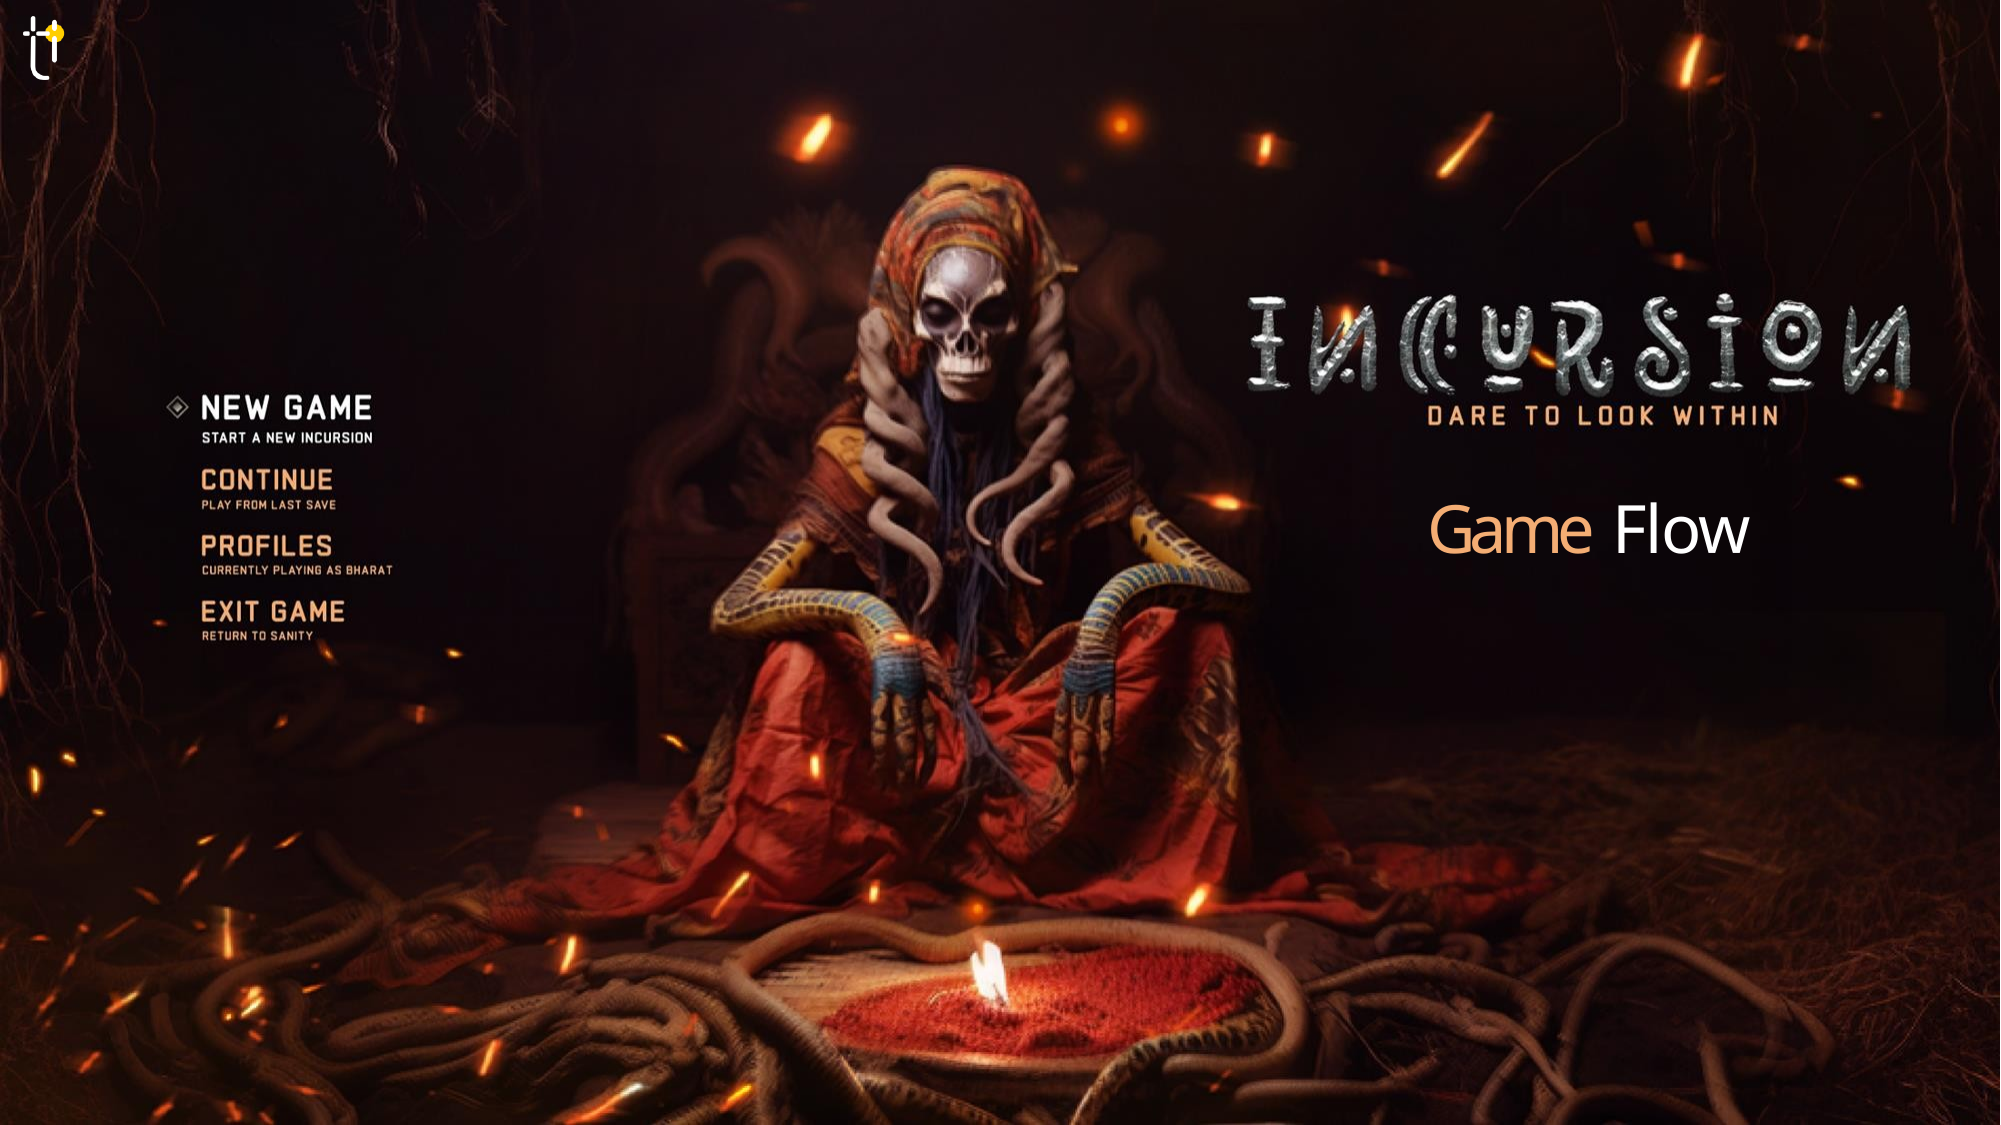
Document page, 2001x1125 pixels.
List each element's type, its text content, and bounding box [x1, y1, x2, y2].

title Game Flow [1425, 484, 1774, 675]
picture [0, 0, 2000, 1125]
